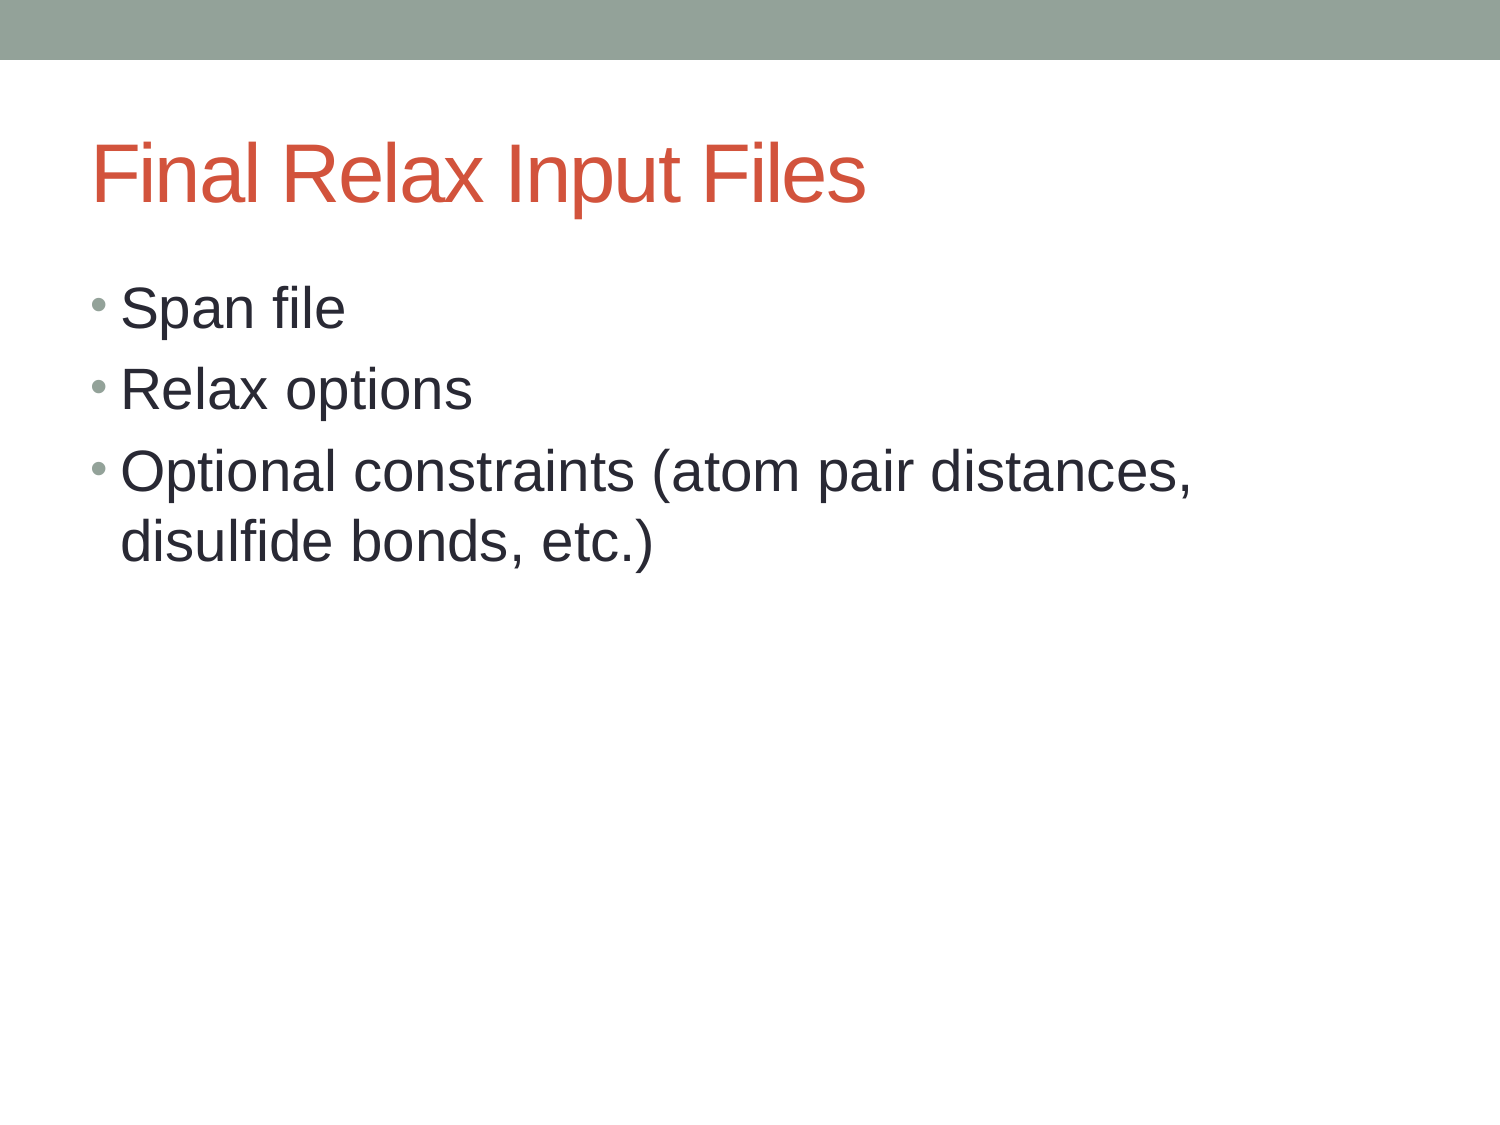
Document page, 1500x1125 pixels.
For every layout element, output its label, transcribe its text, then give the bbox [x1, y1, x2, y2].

list Span file Relax options Optional constraints (atom pair distances, disulfide bonds, etc.) [75, 262, 1425, 1063]
title Final Relax Input Files [75, 87, 1425, 250]
